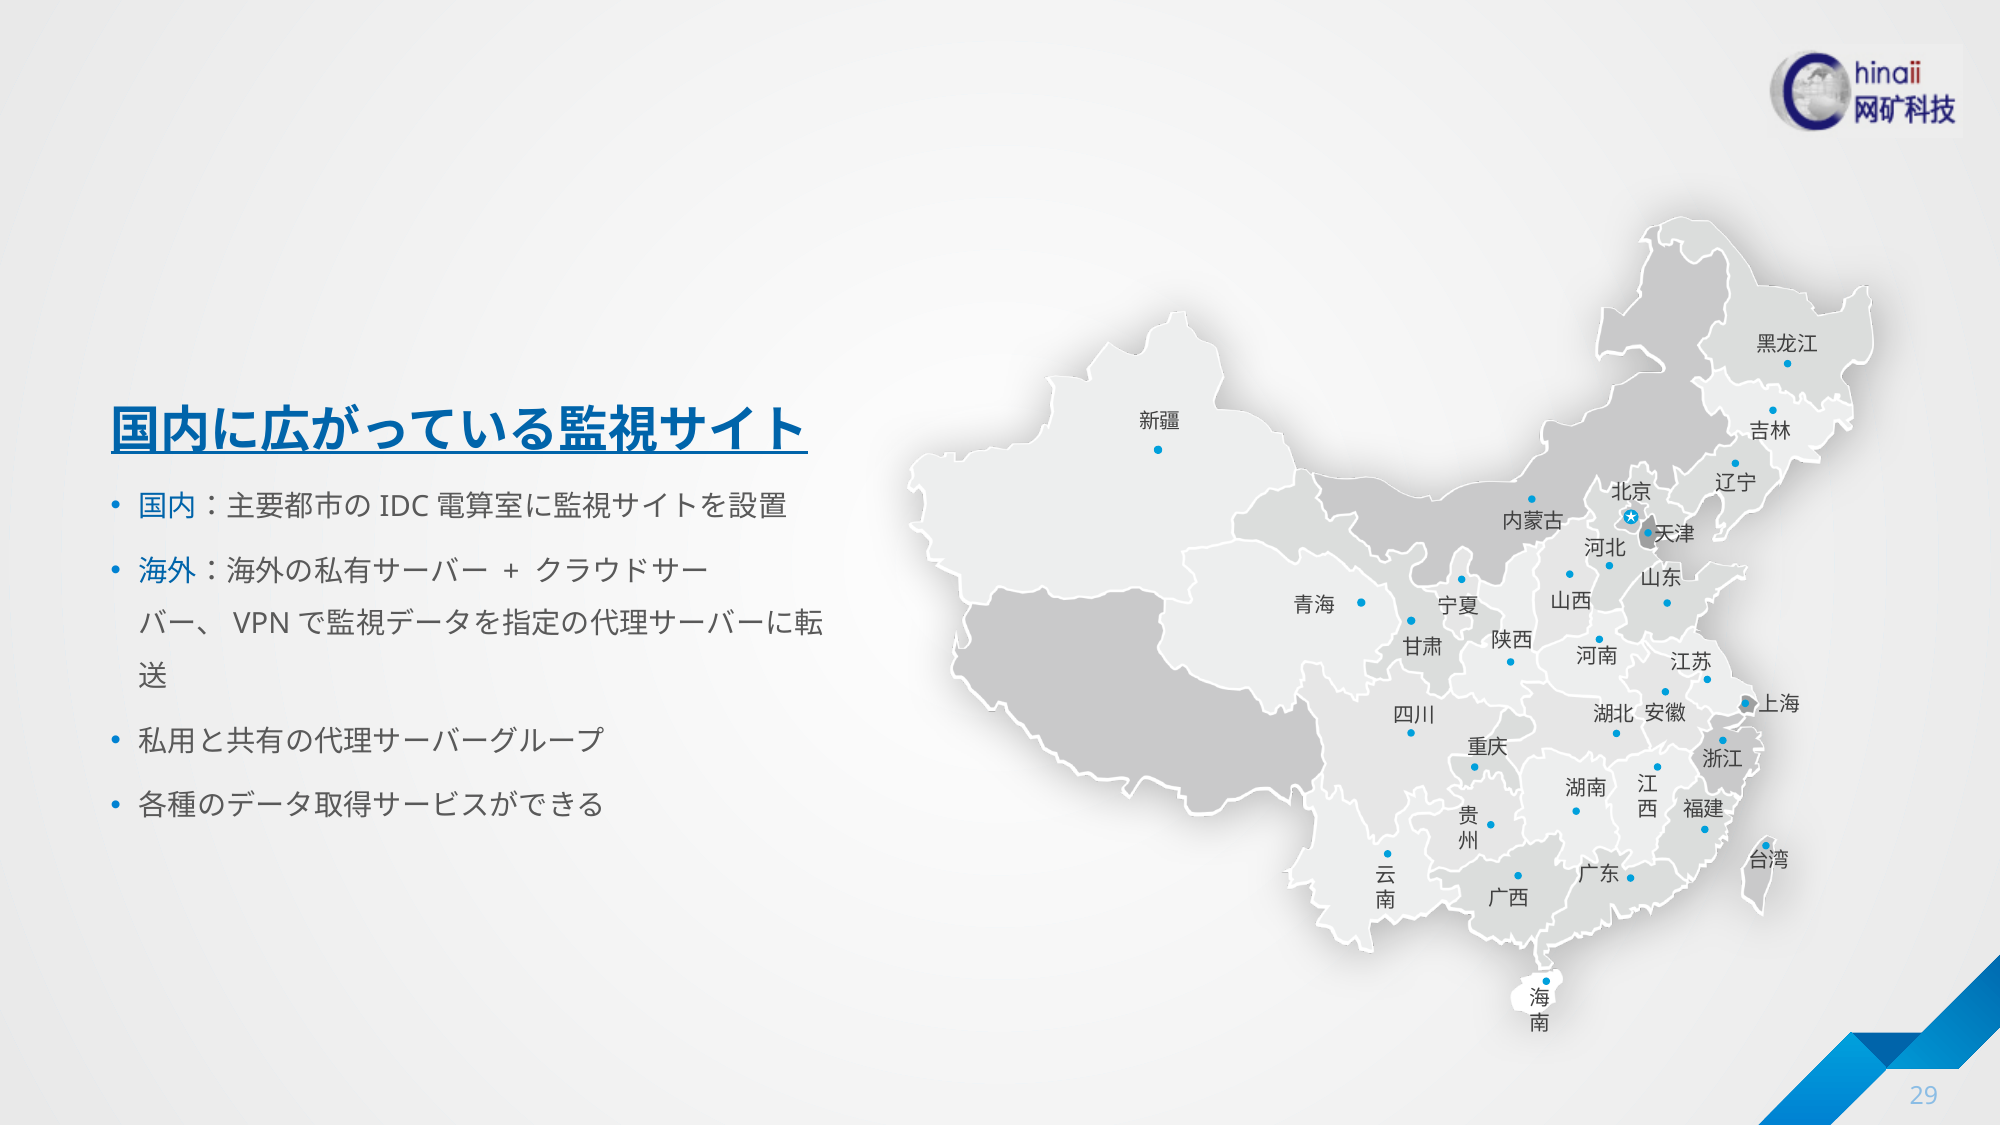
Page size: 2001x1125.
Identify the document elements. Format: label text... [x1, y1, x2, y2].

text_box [1123, 323, 1835, 1044]
picture [903, 213, 1877, 1018]
slide_number 29 [1869, 1068, 1979, 1125]
text_box 国内に広がっている監視サイト 国内：主要都市のIDC電算室に監視サイトを設置 海外：海外の私有サーバー + クラウドサーバー、VPNで監視データを指定の代理サーバーに転送 私用と共有の代理サーバーグループ 各種のデータ取得サービスができる [95, 359, 854, 830]
picture [1767, 44, 1963, 138]
